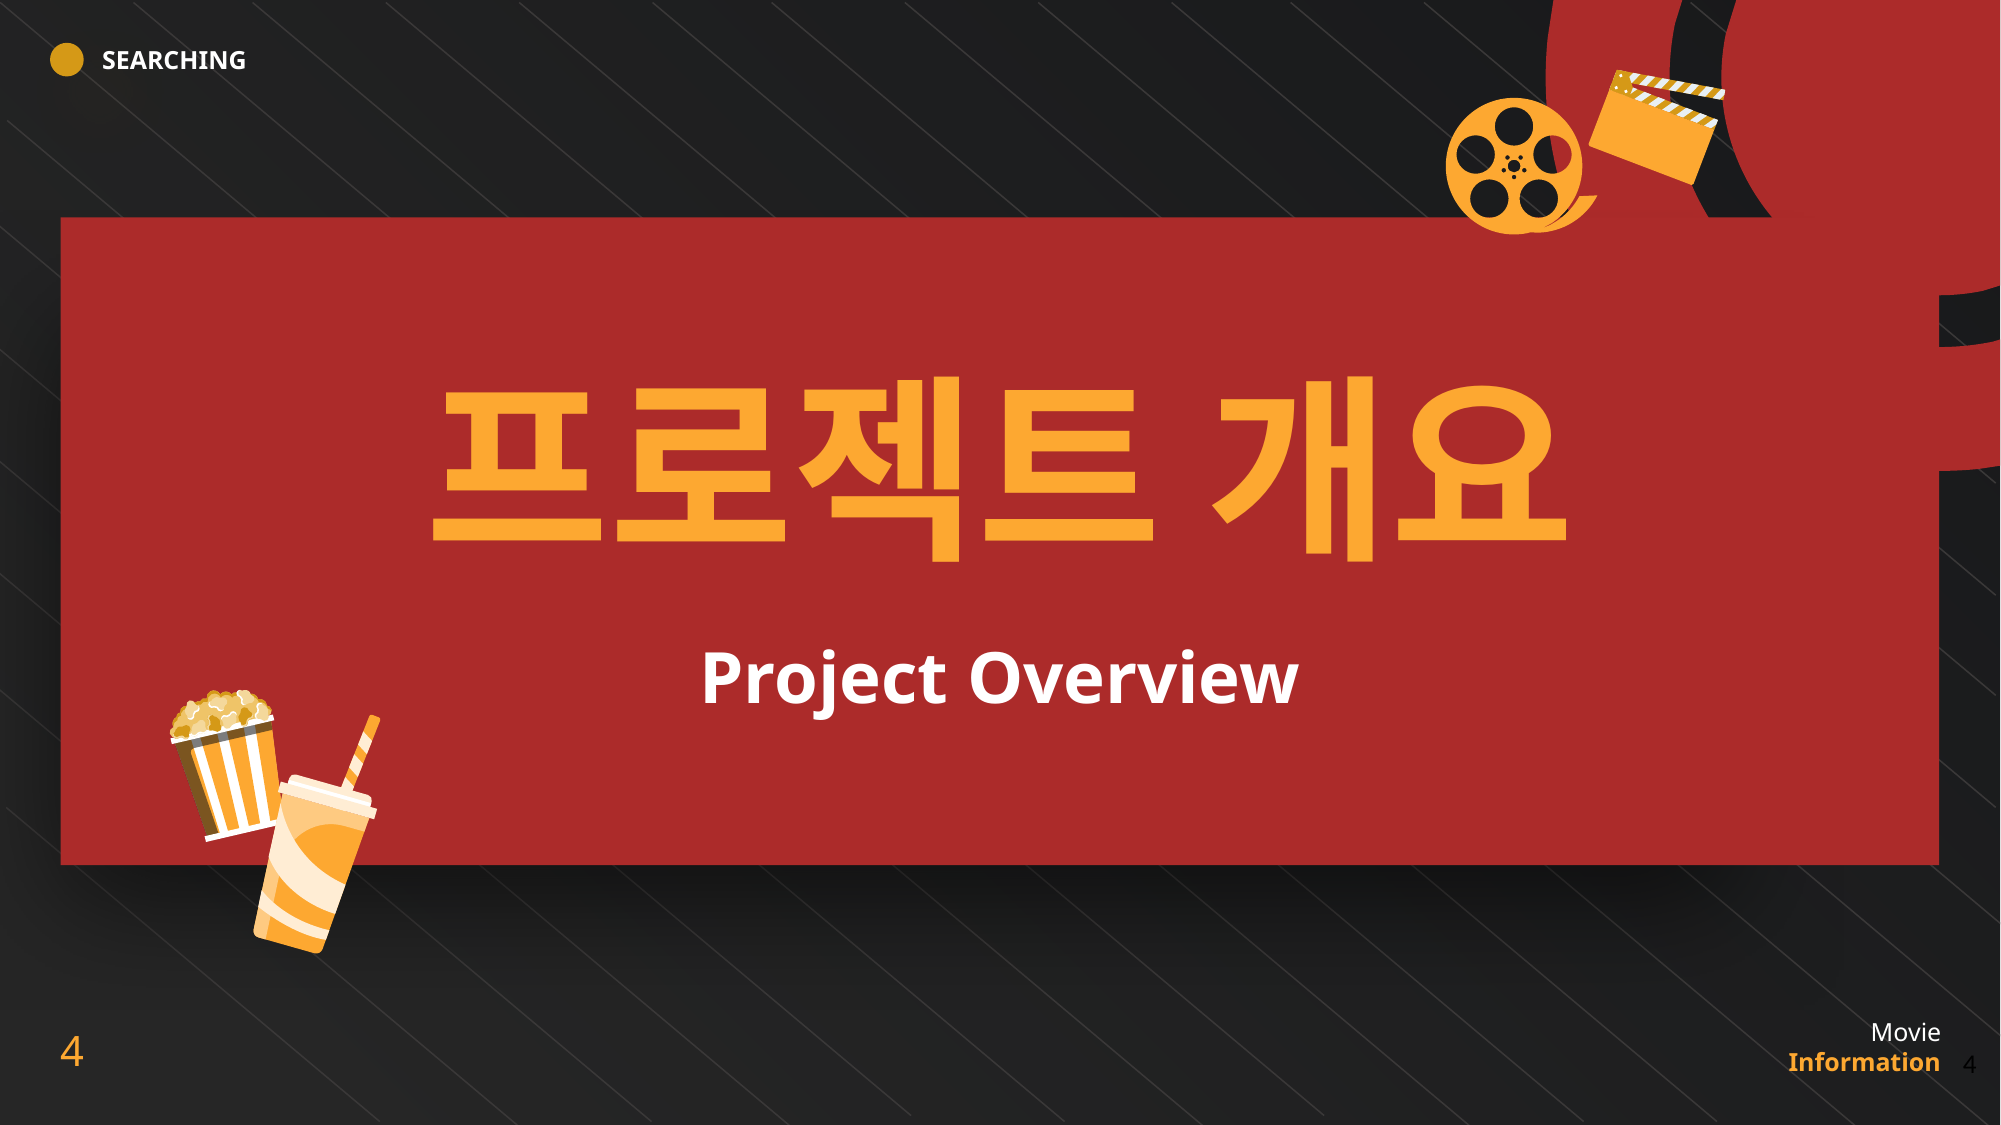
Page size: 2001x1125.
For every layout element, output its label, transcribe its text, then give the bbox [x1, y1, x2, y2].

text_box Project Overview [374, 625, 1626, 726]
slide_number ‹#› [1871, 1038, 1992, 1125]
text_box 프로젝트 개요 [131, 336, 1868, 592]
